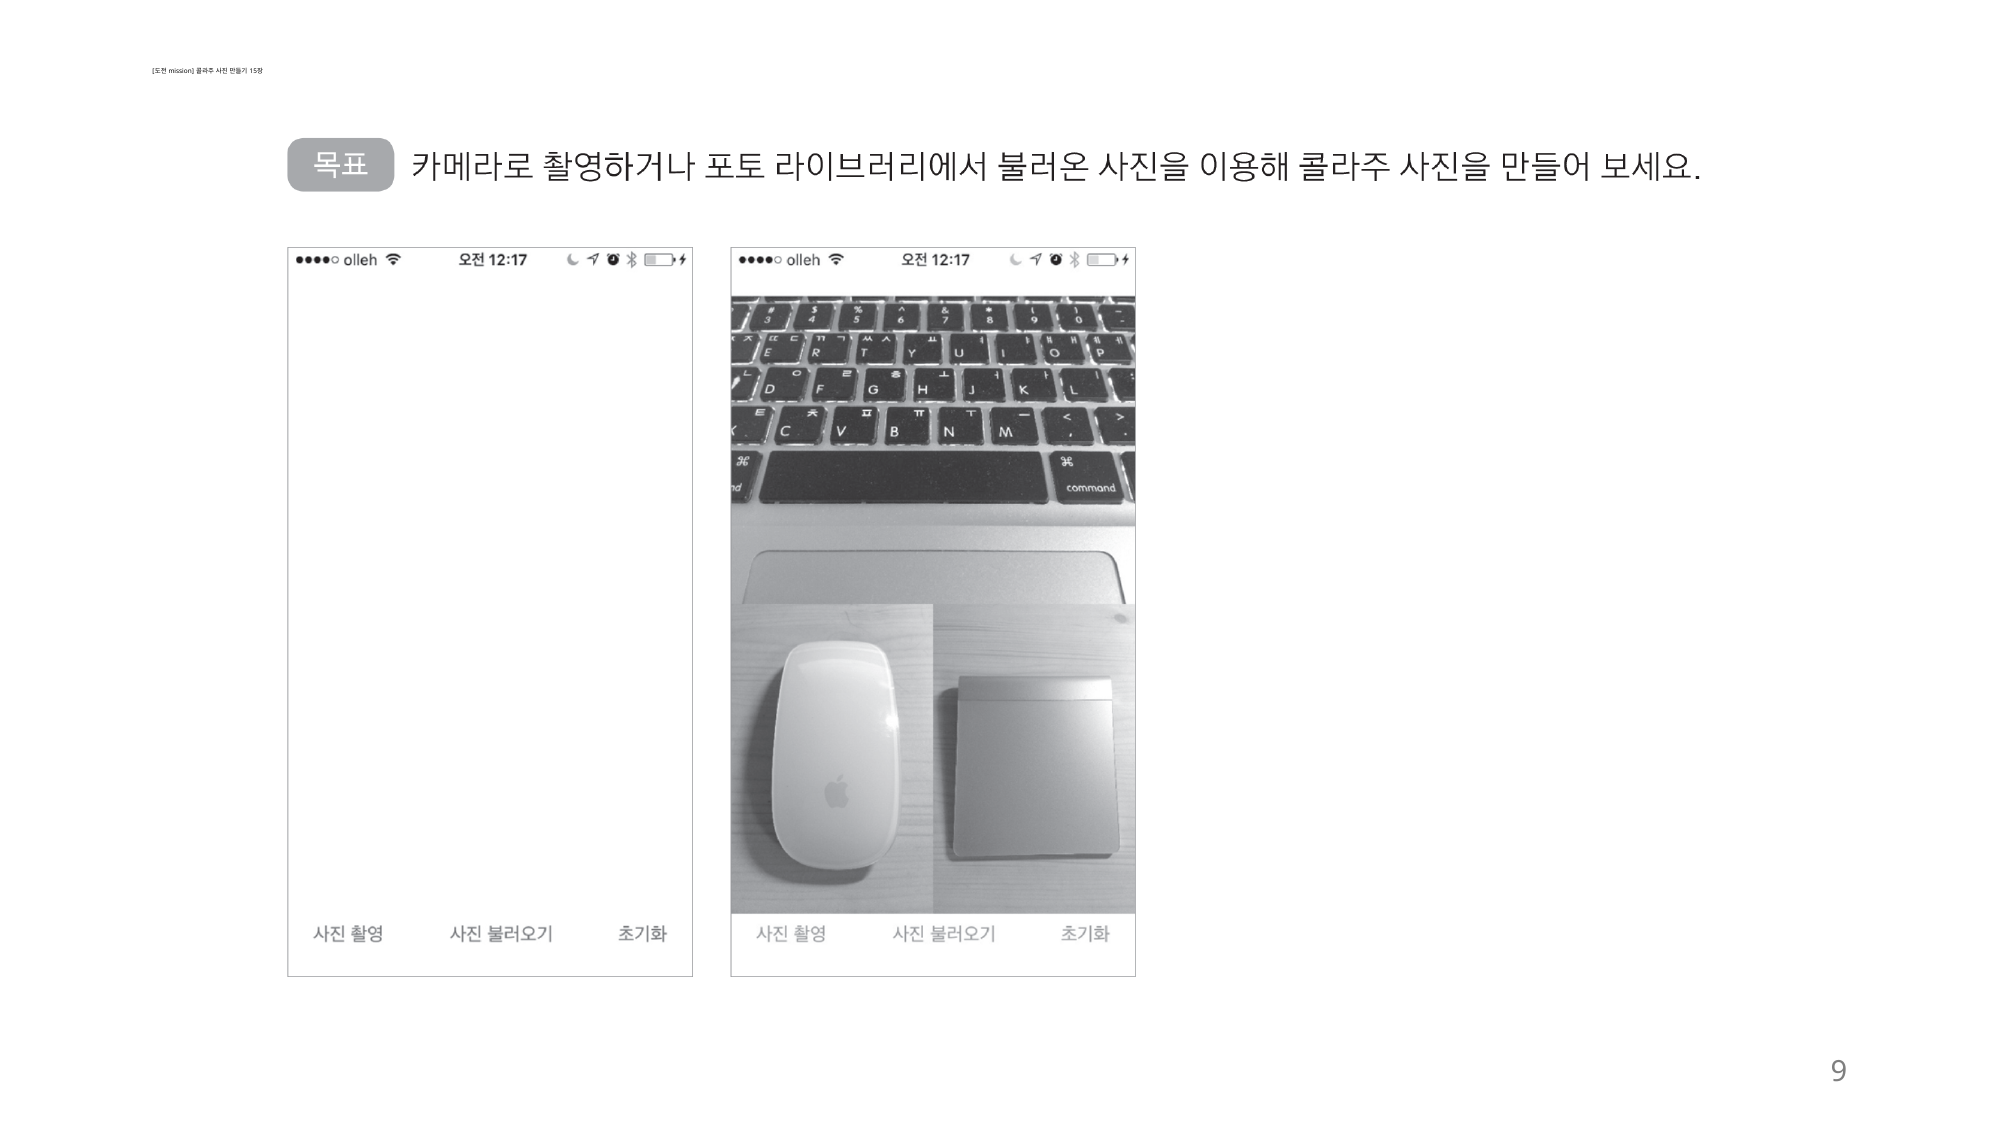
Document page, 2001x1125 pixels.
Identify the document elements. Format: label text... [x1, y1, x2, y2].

picture [249, 110, 1750, 1015]
title [도전 mission] 콜라주 사진 만들기 15장 [137, 59, 1863, 83]
slide_number 9 [1412, 1042, 1863, 1103]
